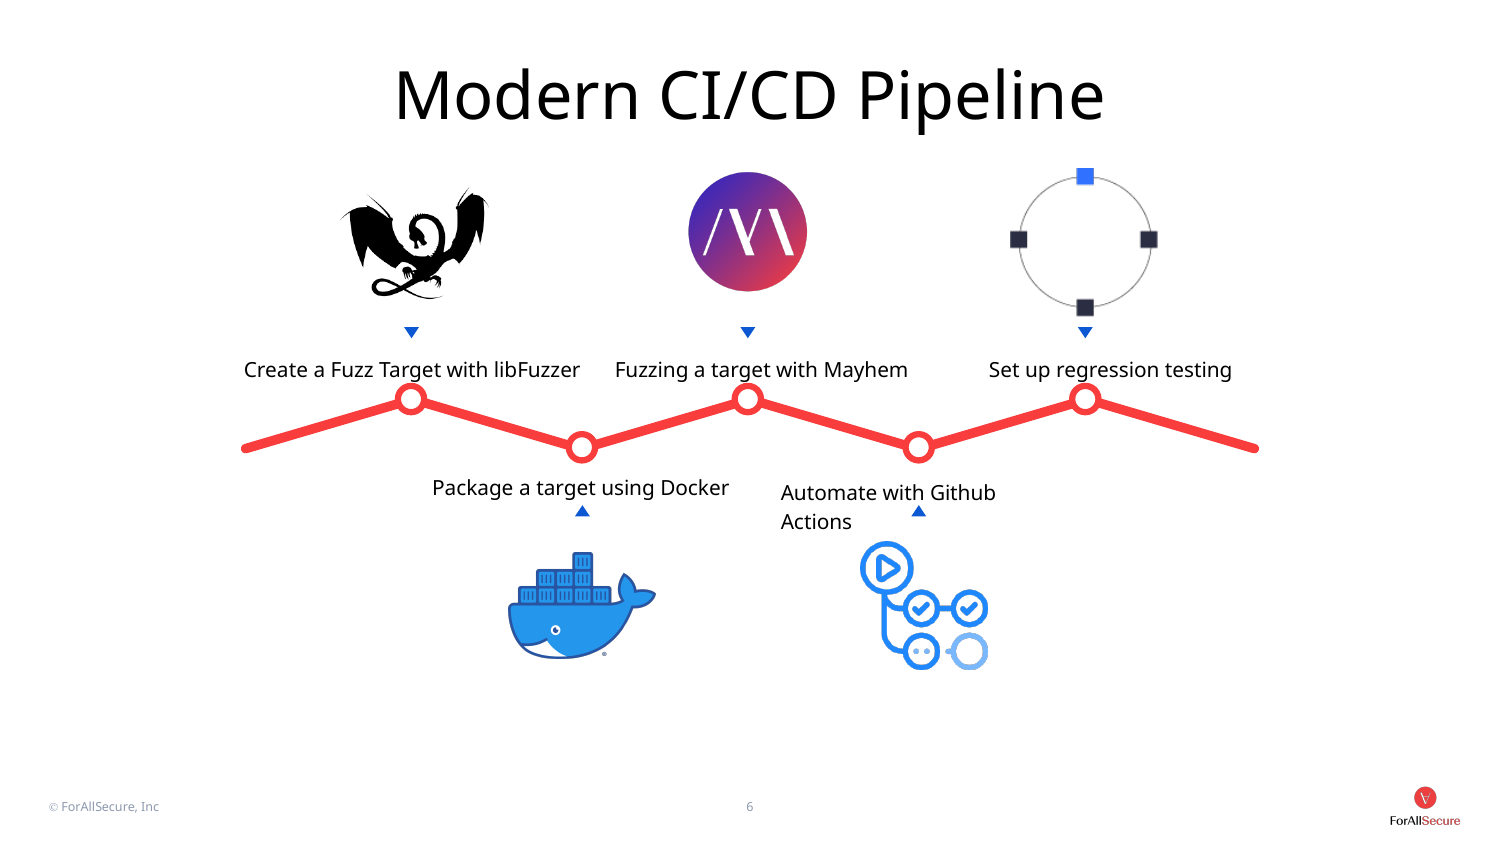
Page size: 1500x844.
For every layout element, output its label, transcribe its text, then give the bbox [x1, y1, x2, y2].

text_box [241, 399, 401, 454]
title Modern CI/CD Pipeline [75, 37, 1425, 142]
text_box [404, 327, 419, 339]
picture [340, 168, 489, 317]
picture [1009, 168, 1159, 317]
picture [1387, 786, 1463, 826]
text_box Fuzzing a target with Mayhem [600, 338, 927, 384]
text_box [931, 398, 1075, 451]
picture [507, 552, 657, 659]
text_box [759, 397, 907, 451]
text_box [734, 385, 761, 413]
text_box Set up regression testing [969, 338, 1252, 384]
text_box Create a Fuzz Target with libFuzzer [228, 338, 600, 384]
text_box [594, 399, 738, 450]
text_box Package a target using Docker [404, 456, 745, 502]
text_box [422, 398, 570, 451]
picture [859, 541, 988, 670]
text_box [575, 505, 590, 517]
text_box [740, 327, 756, 339]
text_box [1096, 397, 1259, 454]
text_box [905, 434, 932, 461]
text_box Automate with Github Actions [765, 461, 1082, 507]
text_box [1077, 327, 1093, 339]
text_box [1072, 385, 1099, 413]
text_box [397, 385, 425, 413]
picture [685, 168, 814, 305]
text_box [911, 505, 927, 517]
text_box [568, 434, 596, 461]
